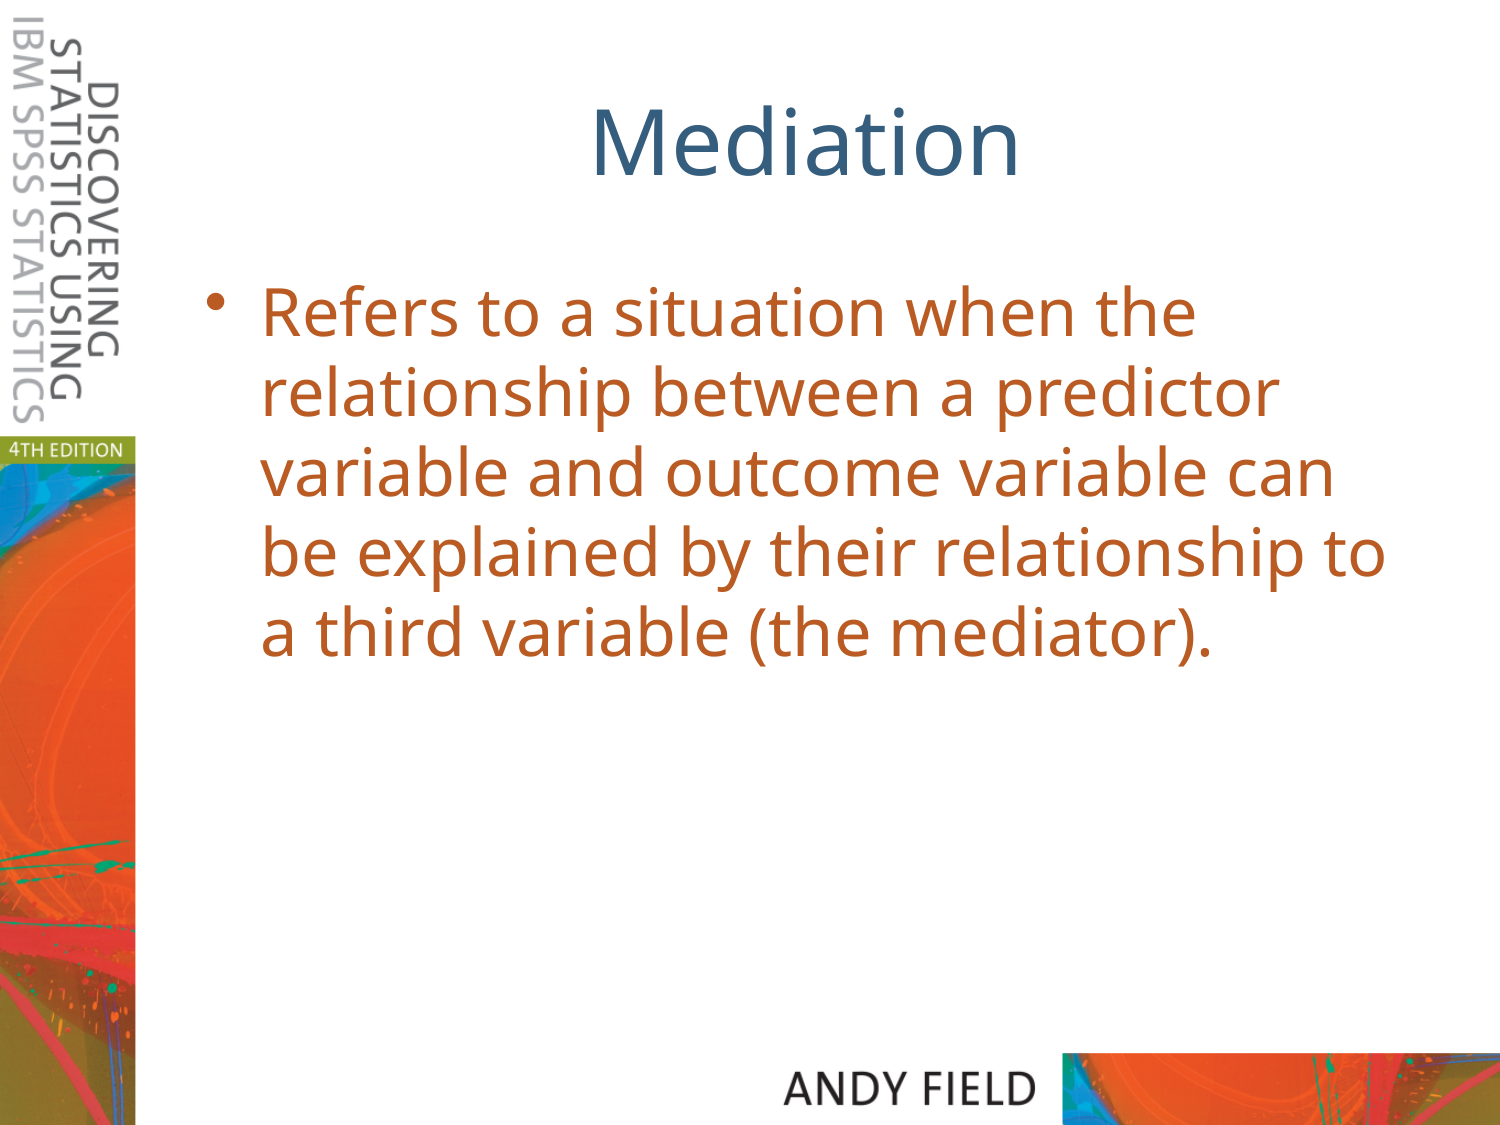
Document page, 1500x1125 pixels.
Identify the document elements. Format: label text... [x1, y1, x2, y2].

list Refers to a situation when the relationship between a predictor variable and outcome variable can be explained by their relationship to a third variable (the mediator). [189, 262, 1425, 1005]
title Mediation [187, 45, 1425, 233]
